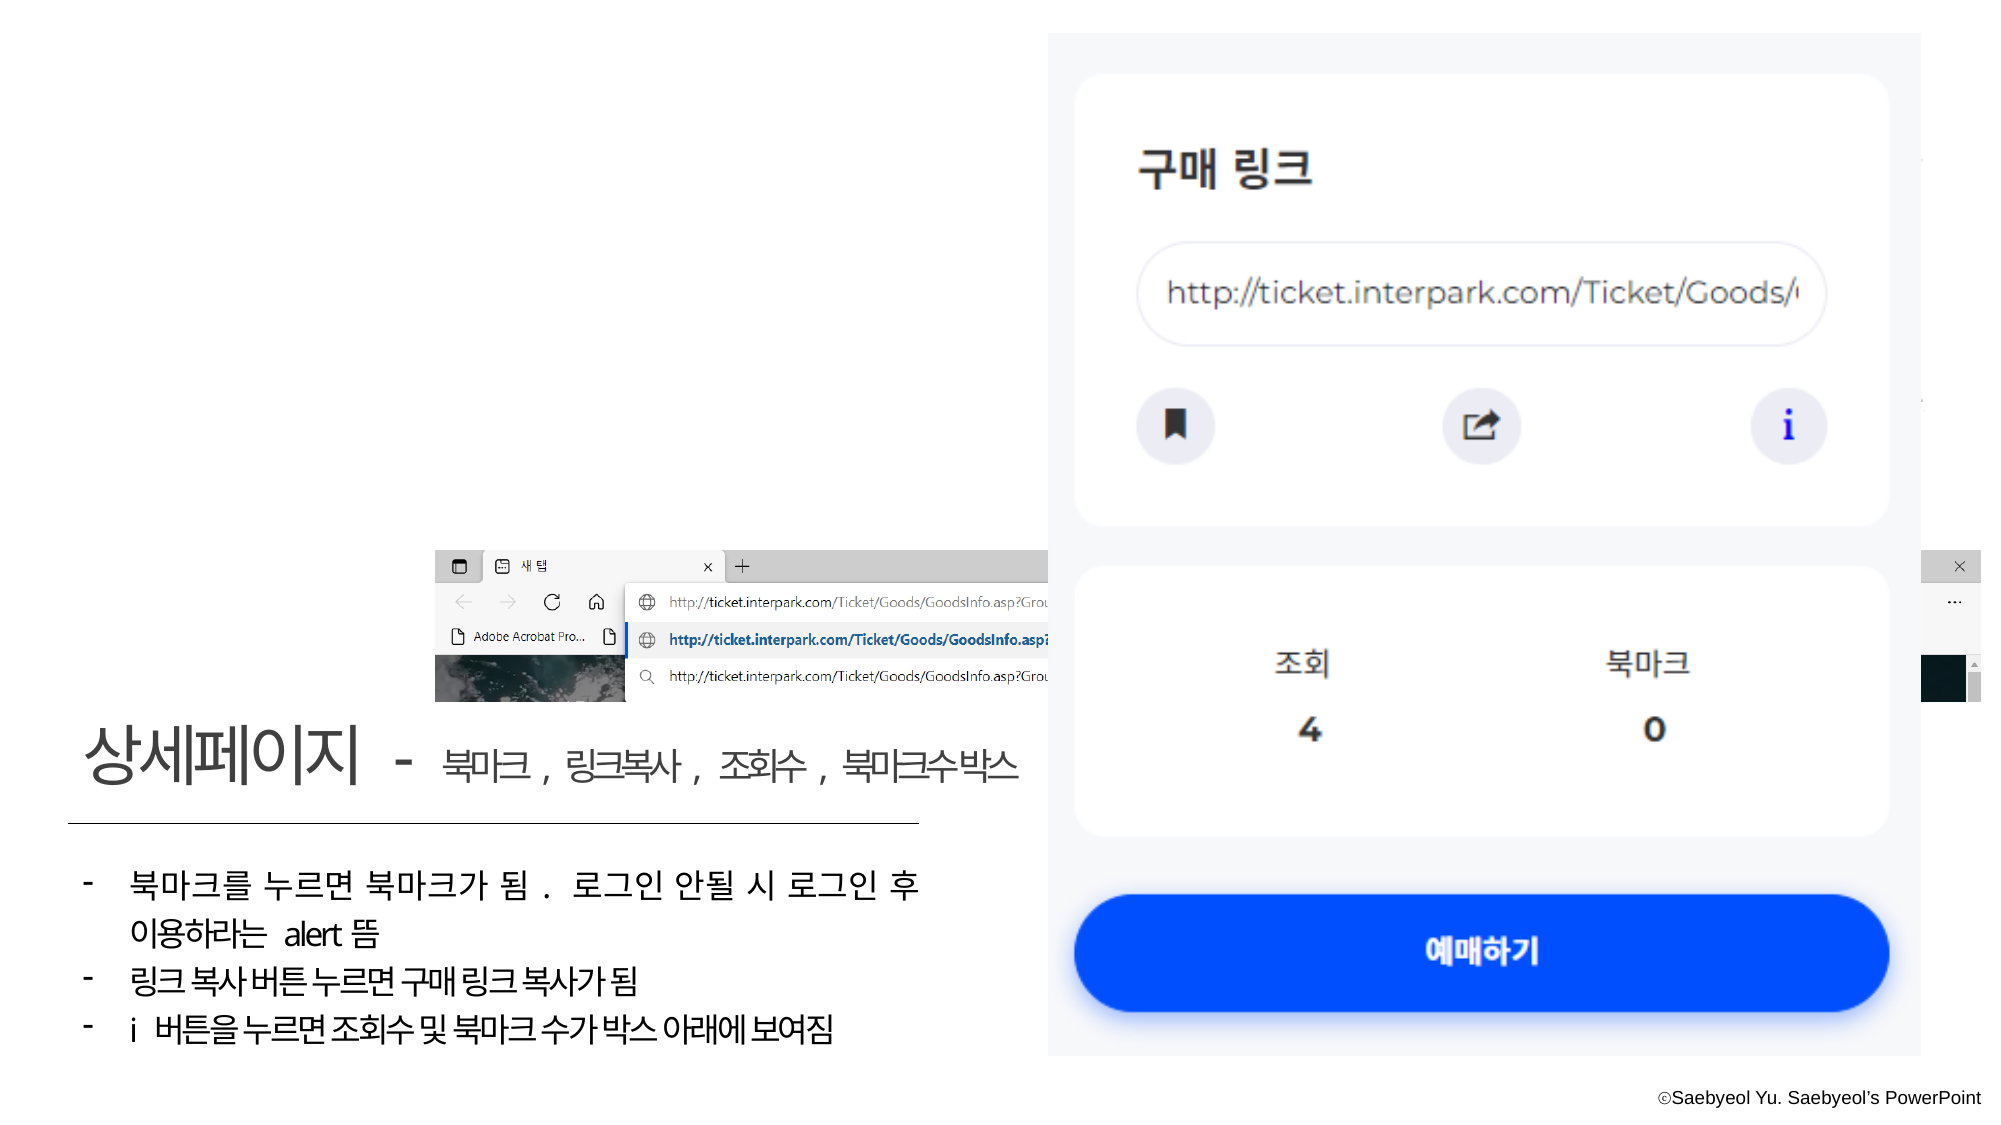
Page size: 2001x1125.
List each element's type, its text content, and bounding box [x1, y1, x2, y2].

text_box 북마크를 누르면 북마크가 됨. 로그인 안될 시 로그인 후 이용하라는 alert뜸 링크 복사 버튼 누르면 구매 링크 복사가 됨 i 버튼을 누르면 조회수 및 북마크 수가 박스 아래에 보여짐 [67, 850, 933, 1057]
text_box 상세페이지 - 북마크, 링크복사, 조회수, 북마크수 박스 [67, 706, 1048, 801]
picture [435, 33, 1981, 1056]
